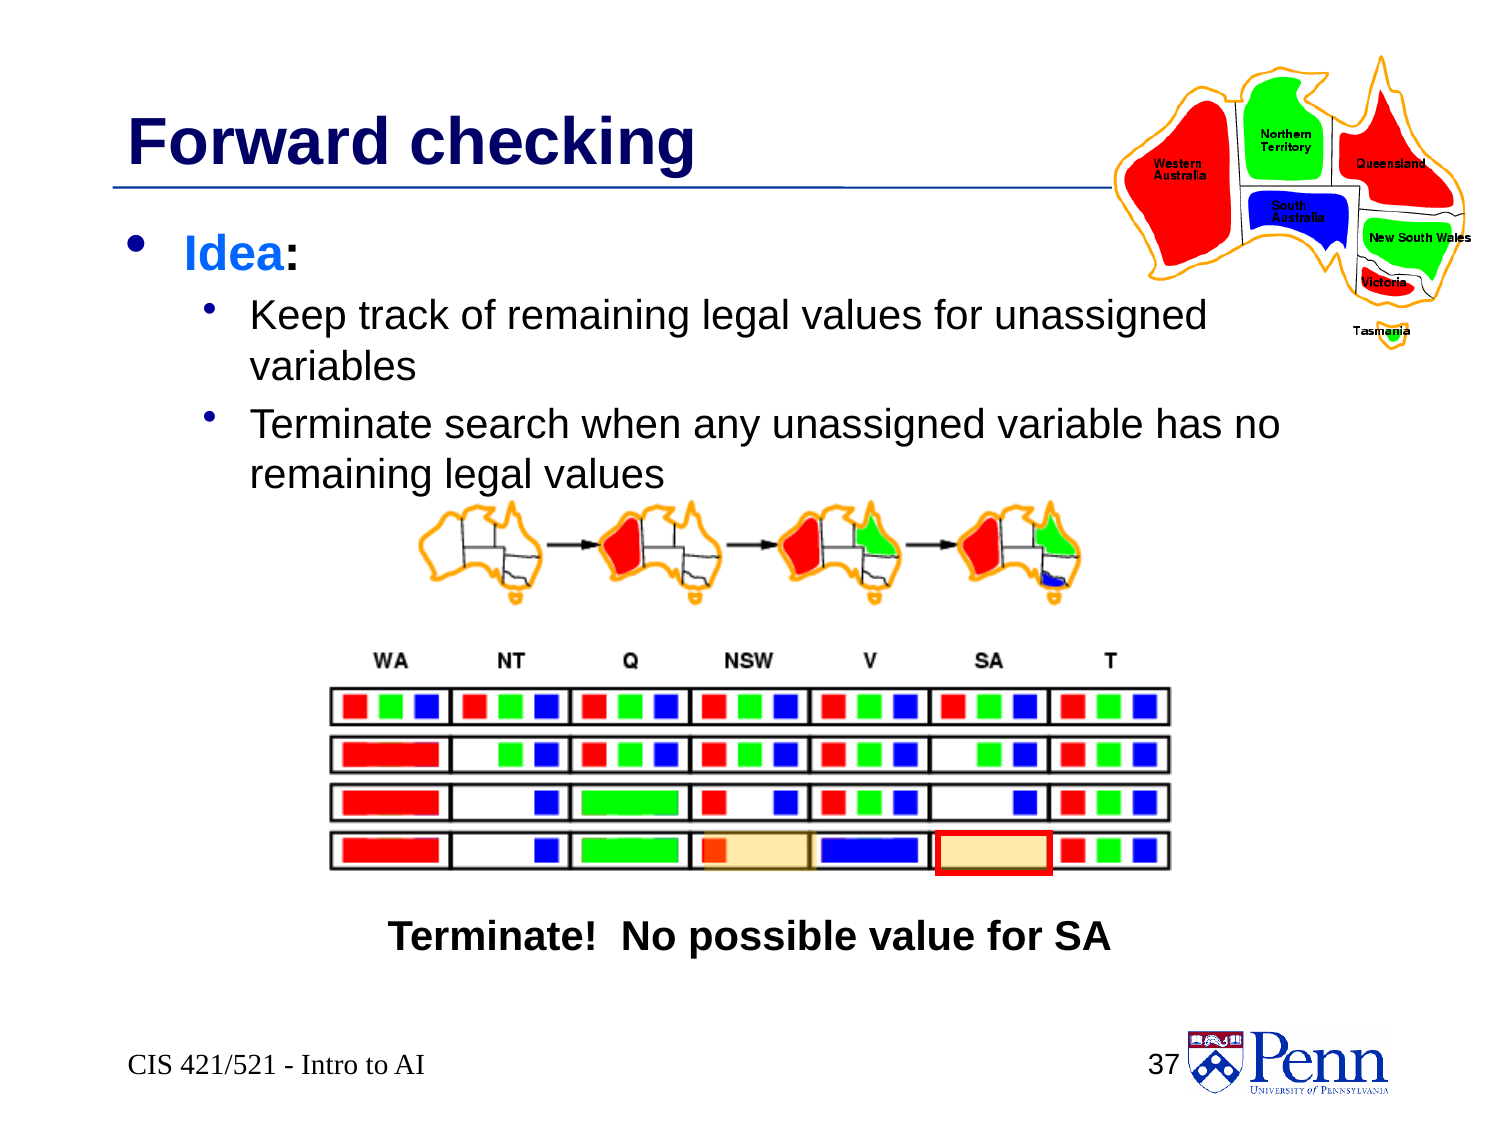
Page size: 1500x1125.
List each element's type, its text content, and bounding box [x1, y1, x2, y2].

slide_number CIS 421/521 - Intro to AI [112, 1024, 501, 1101]
list Idea: Keep track of remaining legal values for unassigned variables Terminate search when any unassigned variable has no remaining legal values Terminate! No possible value for SA [112, 212, 1388, 963]
slide_number 37 [1074, 1024, 1388, 1101]
picture [1112, 51, 1476, 351]
picture [328, 499, 1172, 874]
title Forward checking [112, 99, 1107, 176]
